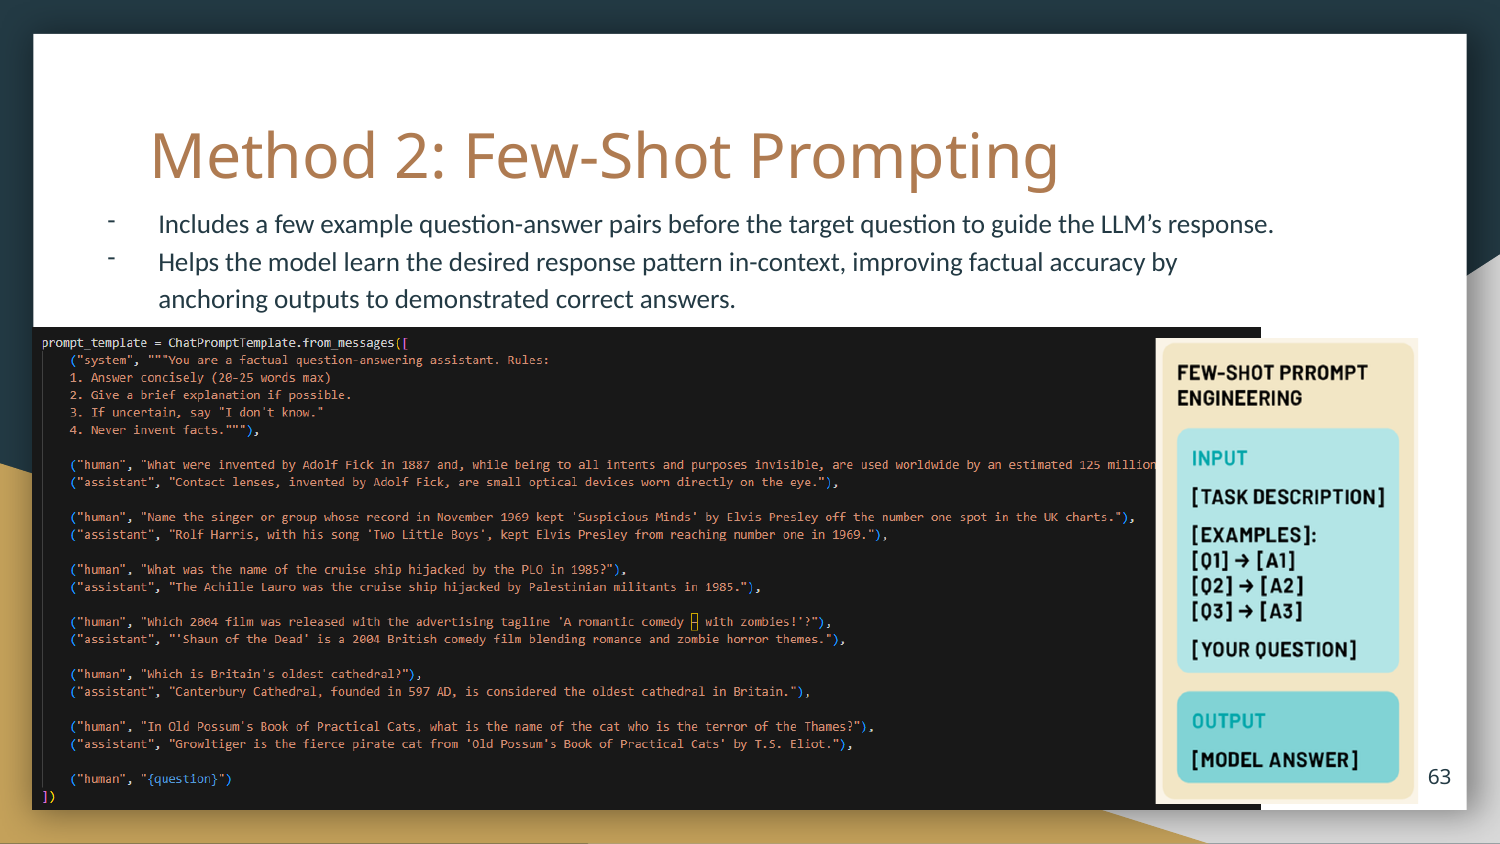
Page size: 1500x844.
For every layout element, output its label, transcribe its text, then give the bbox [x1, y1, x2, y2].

list Includes a few example question-answer pairs before the target question to guide the LLM’s response. Helps the model learn the desired response pattern in-context, improving factual accuracy by anchoring outputs to demonstrated correct answers. [68, 186, 1300, 337]
picture [32, 327, 1419, 810]
slide_number ‹#› [1421, 745, 1467, 810]
title Method 2: Few-Shot Prompting [134, 101, 1366, 258]
